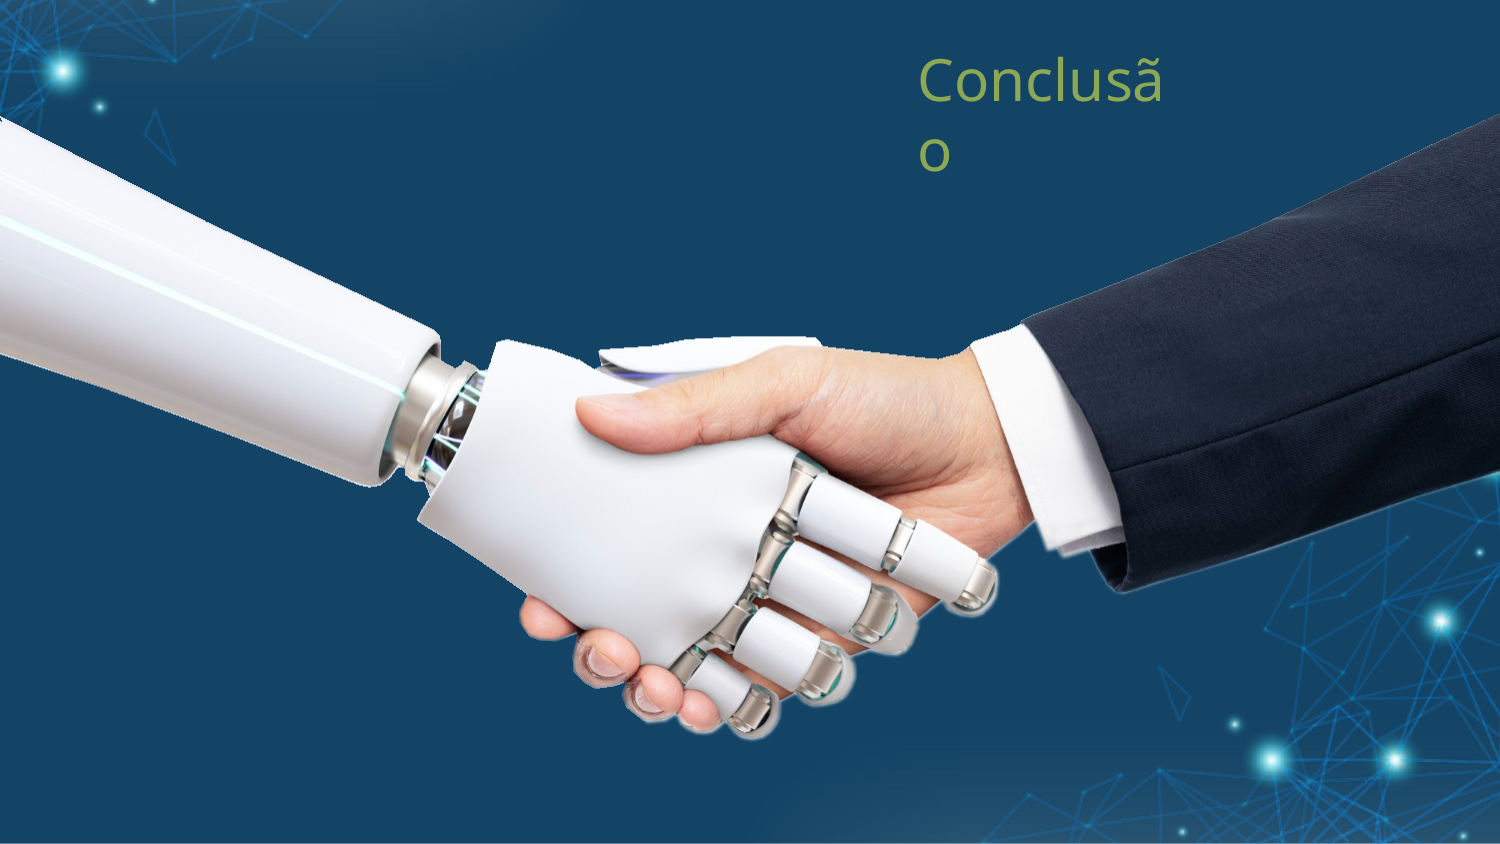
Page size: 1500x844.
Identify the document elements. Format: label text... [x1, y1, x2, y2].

picture [0, 0, 1500, 844]
title Conclusão [917, 43, 1182, 112]
